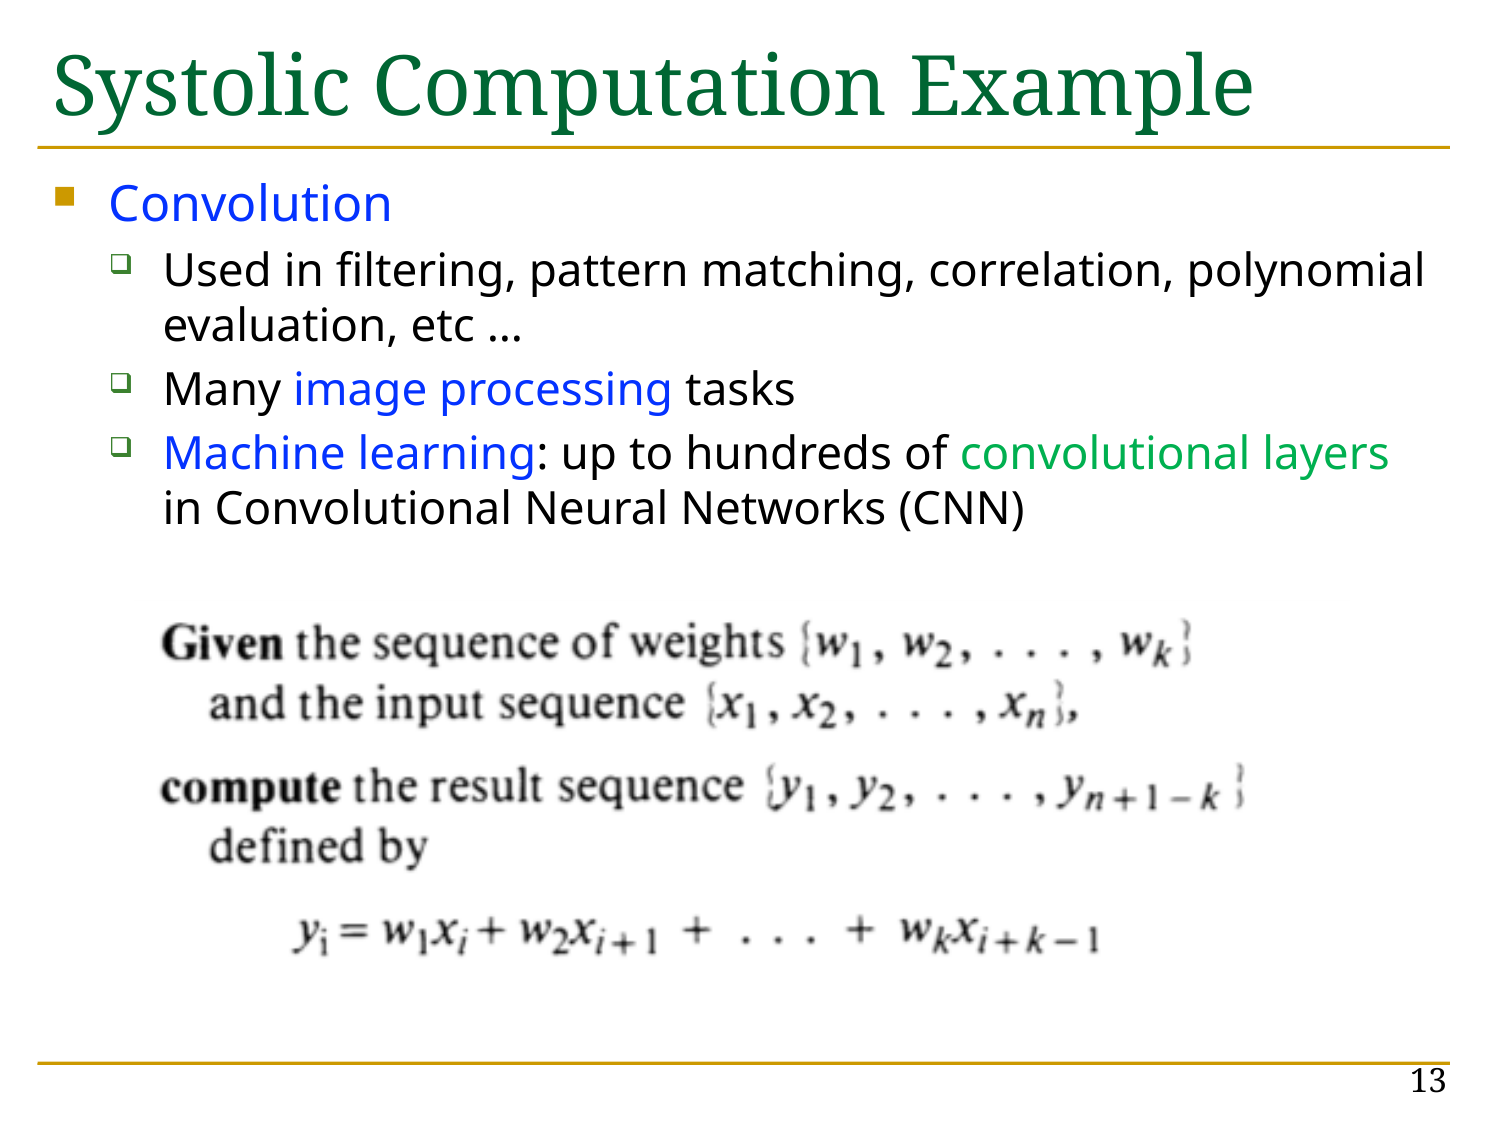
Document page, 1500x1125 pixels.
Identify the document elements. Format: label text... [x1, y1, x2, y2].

title Systolic Computation Example [37, 24, 1450, 163]
list Convolution Used in filtering, pattern matching, correlation, polynomial evaluation, etc … Many image processing tasks Machine learning: up to hundreds of convolutional layers in Convolutional Neural Networks (CNN) [37, 163, 1450, 1016]
picture [134, 599, 1351, 1013]
slide_number 13 [1111, 1036, 1462, 1112]
